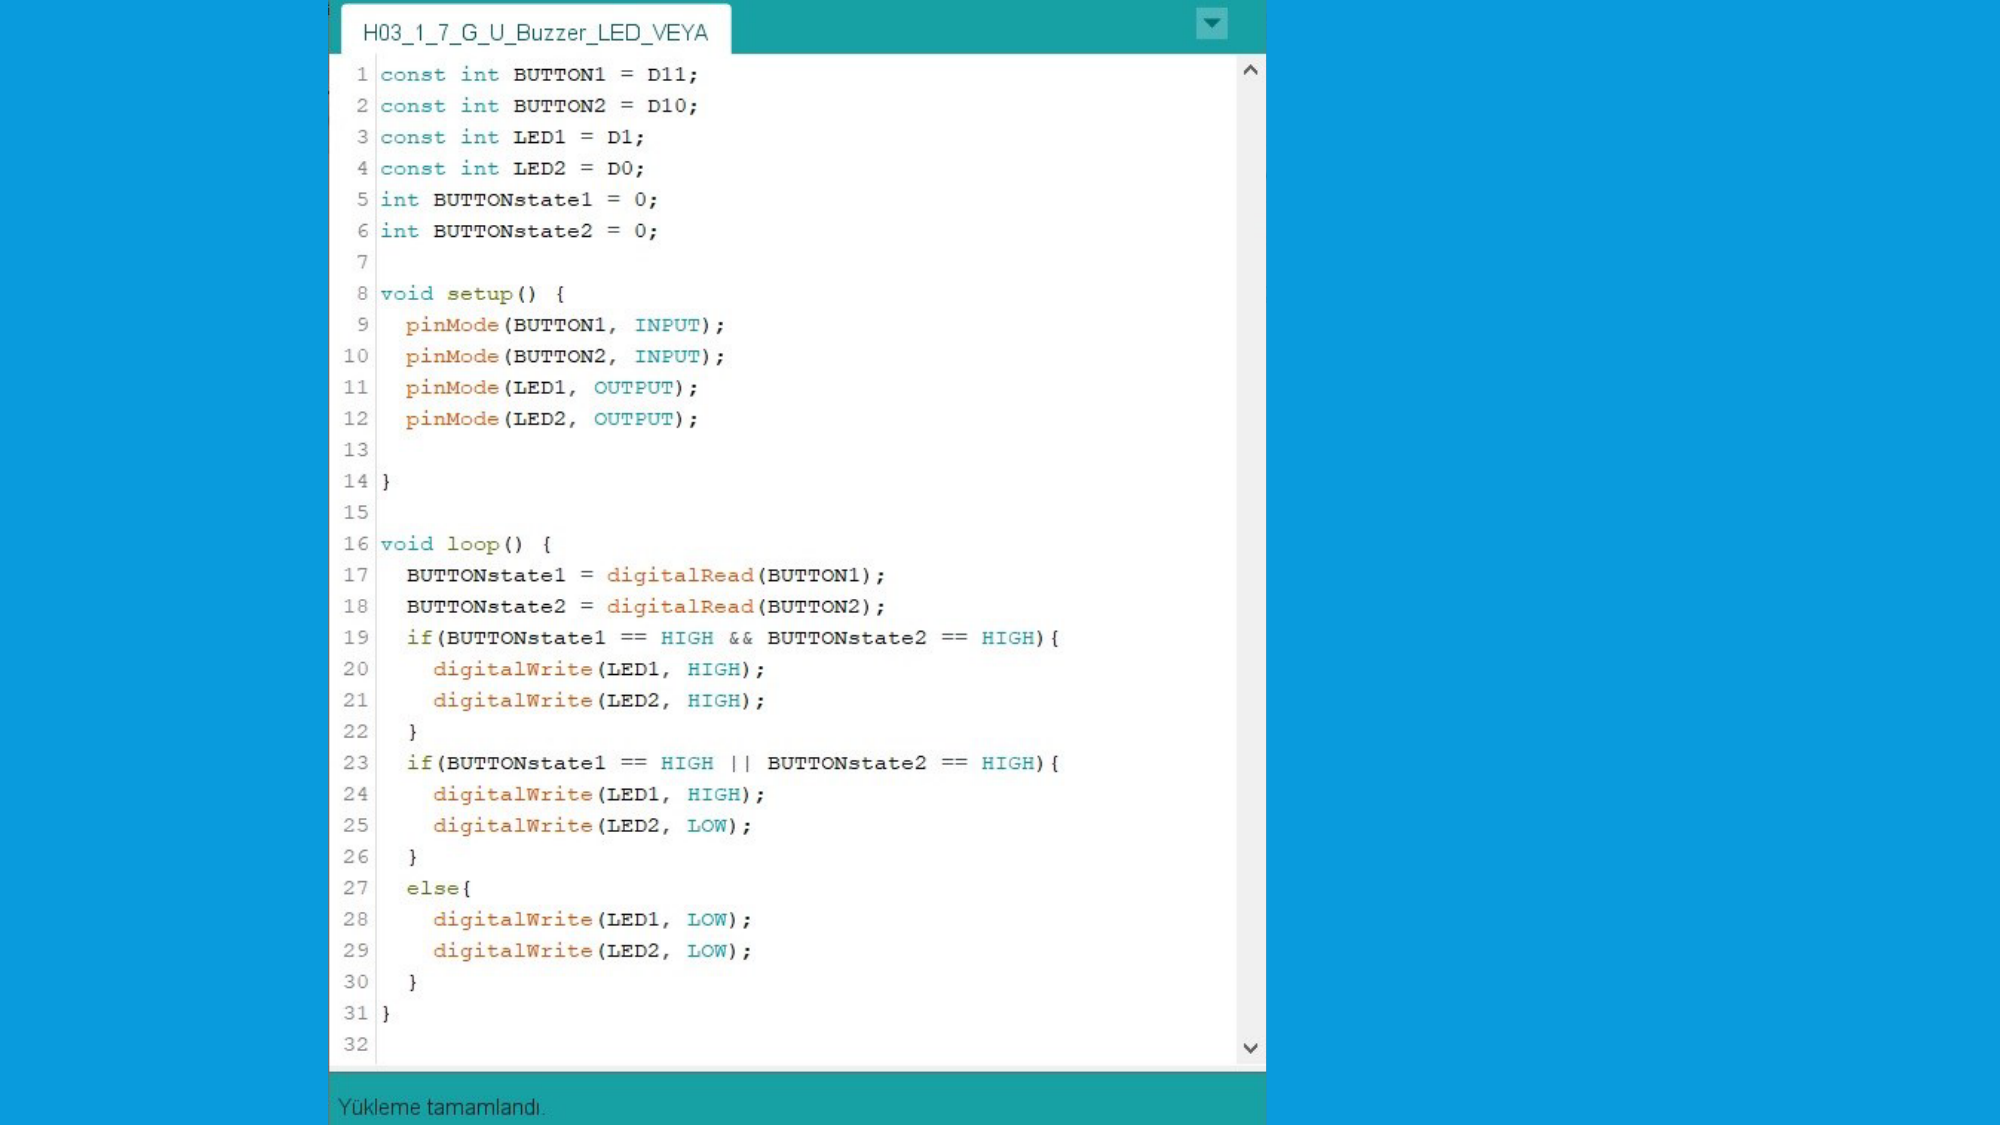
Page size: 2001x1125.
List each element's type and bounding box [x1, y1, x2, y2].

picture [329, 0, 1266, 1125]
